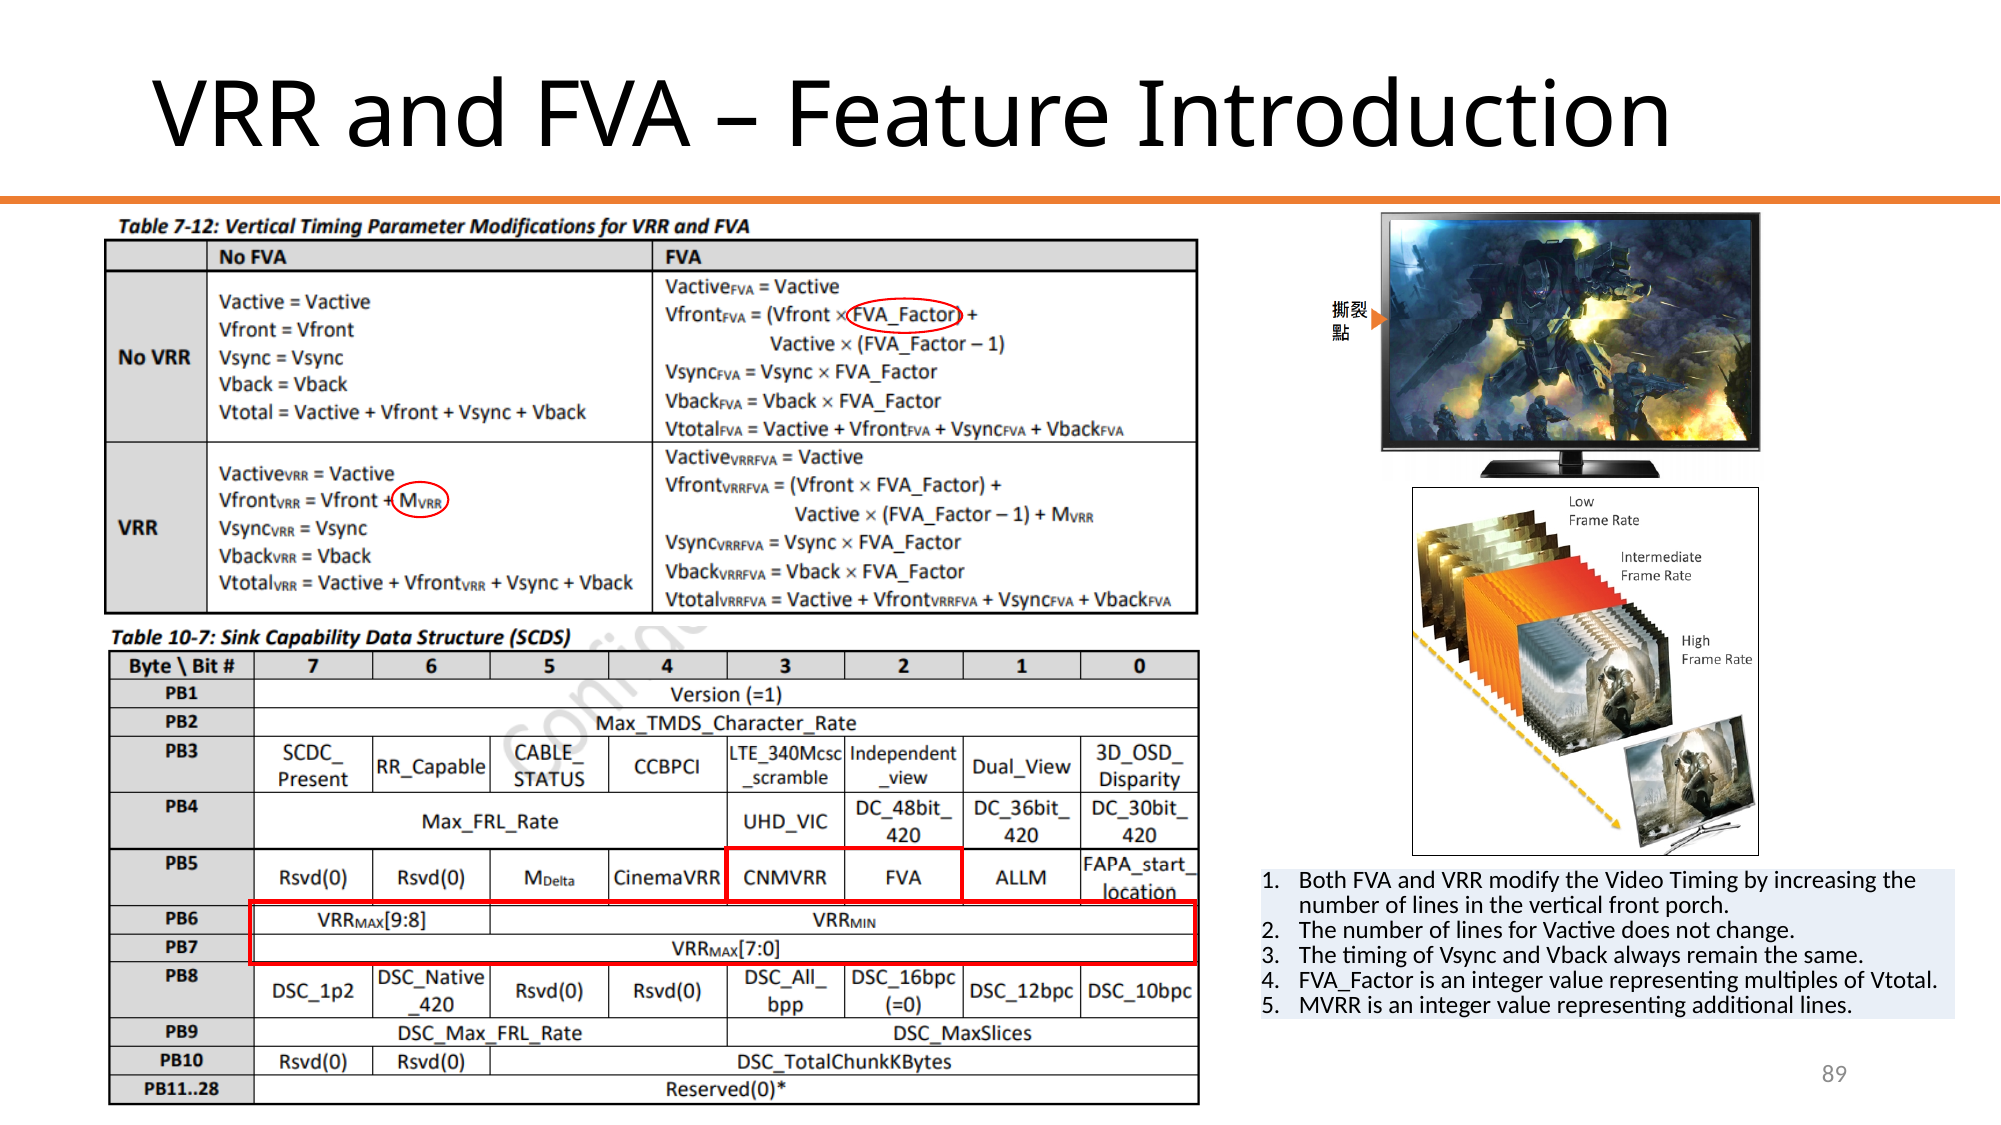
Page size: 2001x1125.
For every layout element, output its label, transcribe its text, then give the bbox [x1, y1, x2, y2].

picture [1412, 487, 1759, 856]
slide_number 89 [1412, 1042, 1863, 1103]
picture [98, 626, 1208, 1111]
picture [104, 211, 1208, 619]
table_header Both FVA and VRR modify the Video Timing by increasing the number of lines in the vertical front porch. The number of lines for Vactive does not change. The timing of Vsync and Vback always remain the same. FVA_Factor is an integer value representing multiples of Vtotal. MVRR is an integer value representing additional lines. [1261, 869, 1955, 1019]
picture [1326, 208, 1766, 482]
title VRR and FVA – Feature Introduction [137, 59, 1863, 278]
